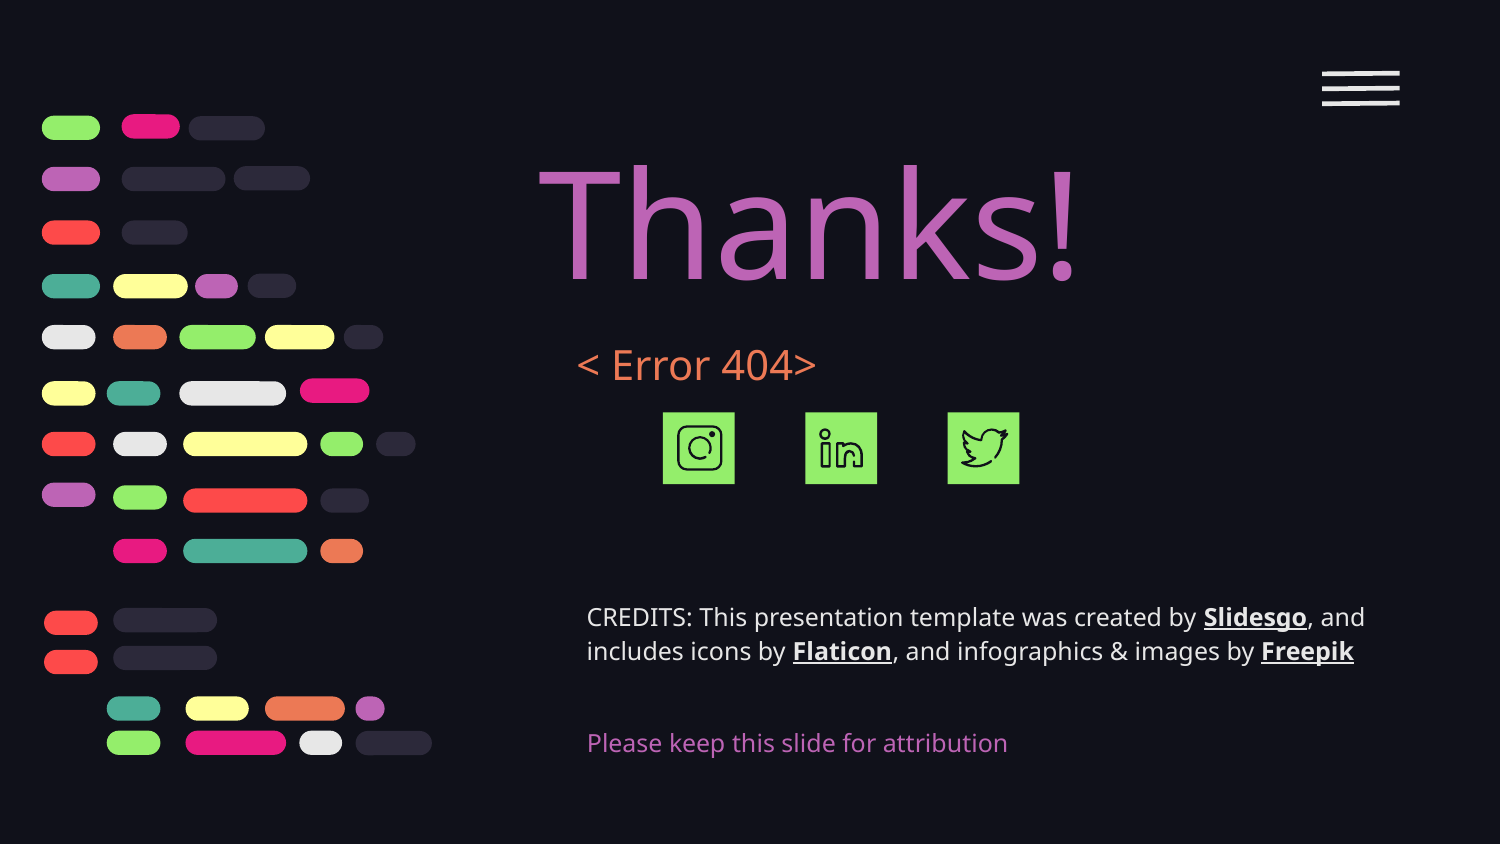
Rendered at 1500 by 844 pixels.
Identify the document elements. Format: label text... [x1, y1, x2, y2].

text_box [805, 412, 878, 485]
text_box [819, 428, 864, 468]
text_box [41, 113, 433, 756]
text_box [662, 412, 735, 485]
title Thanks! [523, 114, 1253, 288]
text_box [676, 425, 723, 471]
text_box Please keep this slide for attribution [571, 712, 1253, 756]
subtitle < Error 404> [561, 272, 1373, 447]
text_box [961, 428, 1009, 468]
text_box [947, 412, 1020, 485]
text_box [1321, 72, 1400, 104]
